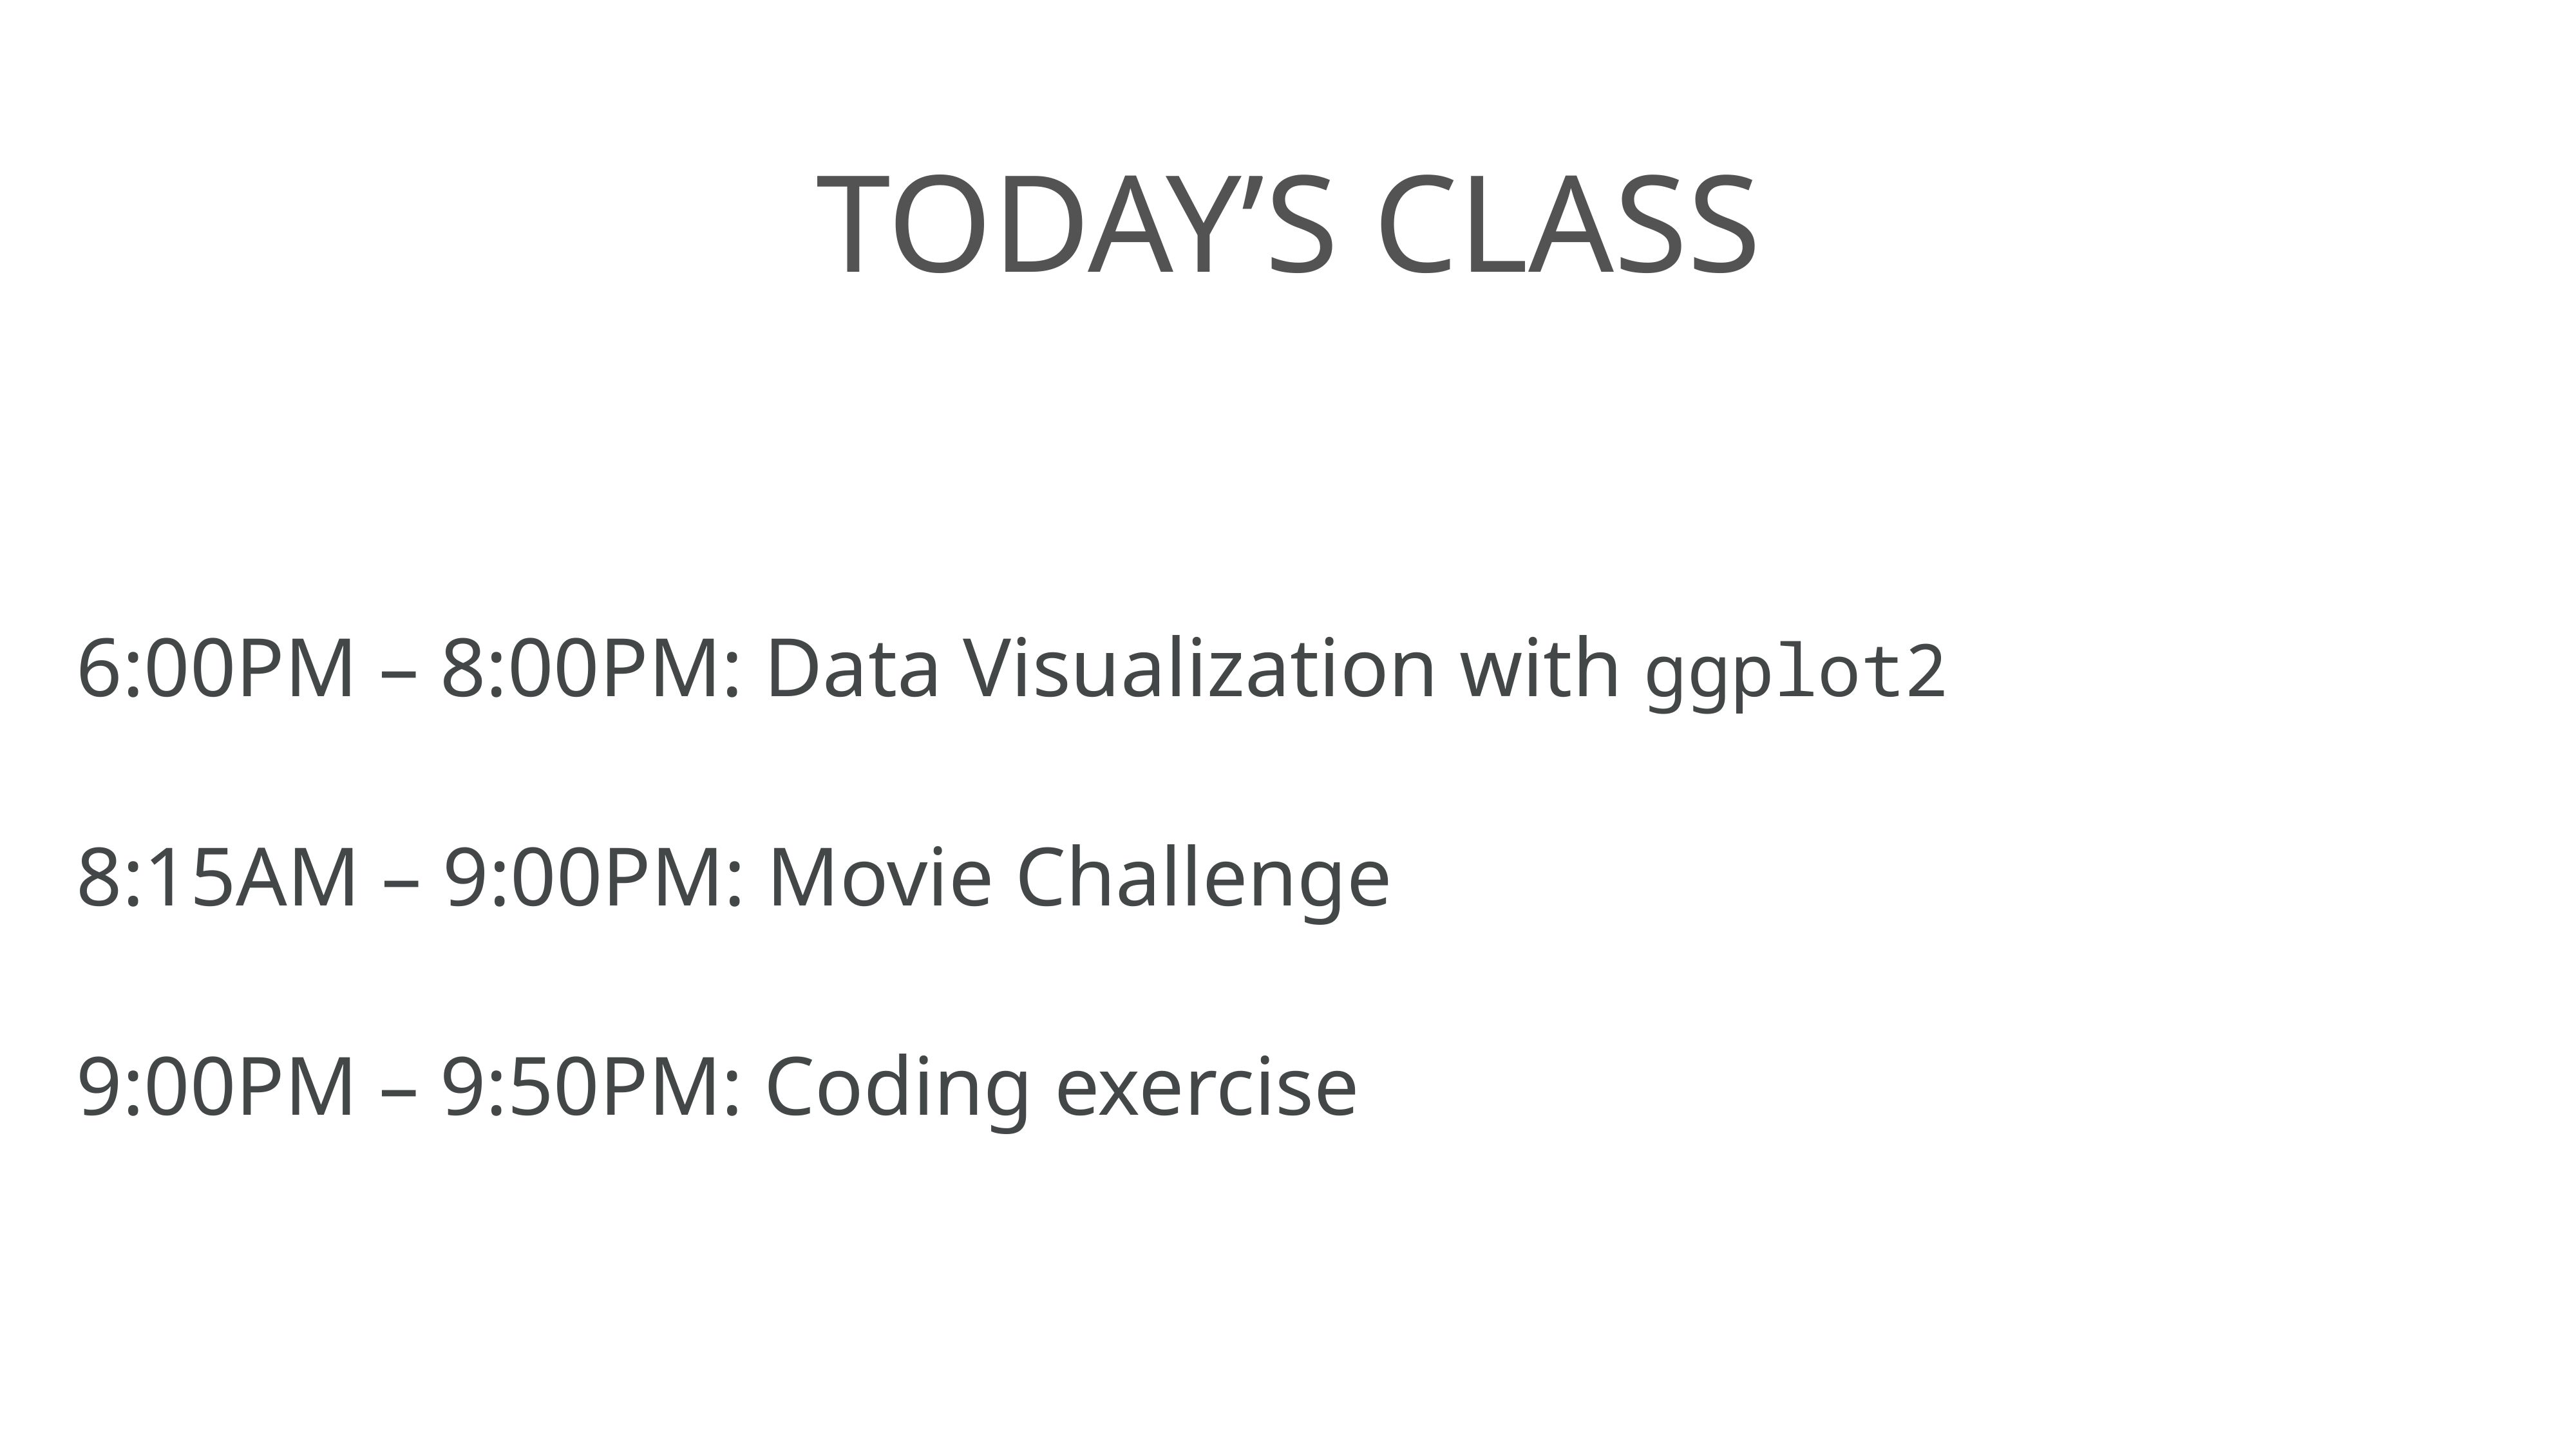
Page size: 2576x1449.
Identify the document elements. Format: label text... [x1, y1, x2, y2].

list 6:00PM – 8:00PM: Data Visualization with ggplot2 8:15AM – 9:00PM: Movie Challenge 9:00PM – 9:50PM: Coding exercise [70, 404, 2507, 1342]
title Today’s Class [70, 37, 2507, 401]
